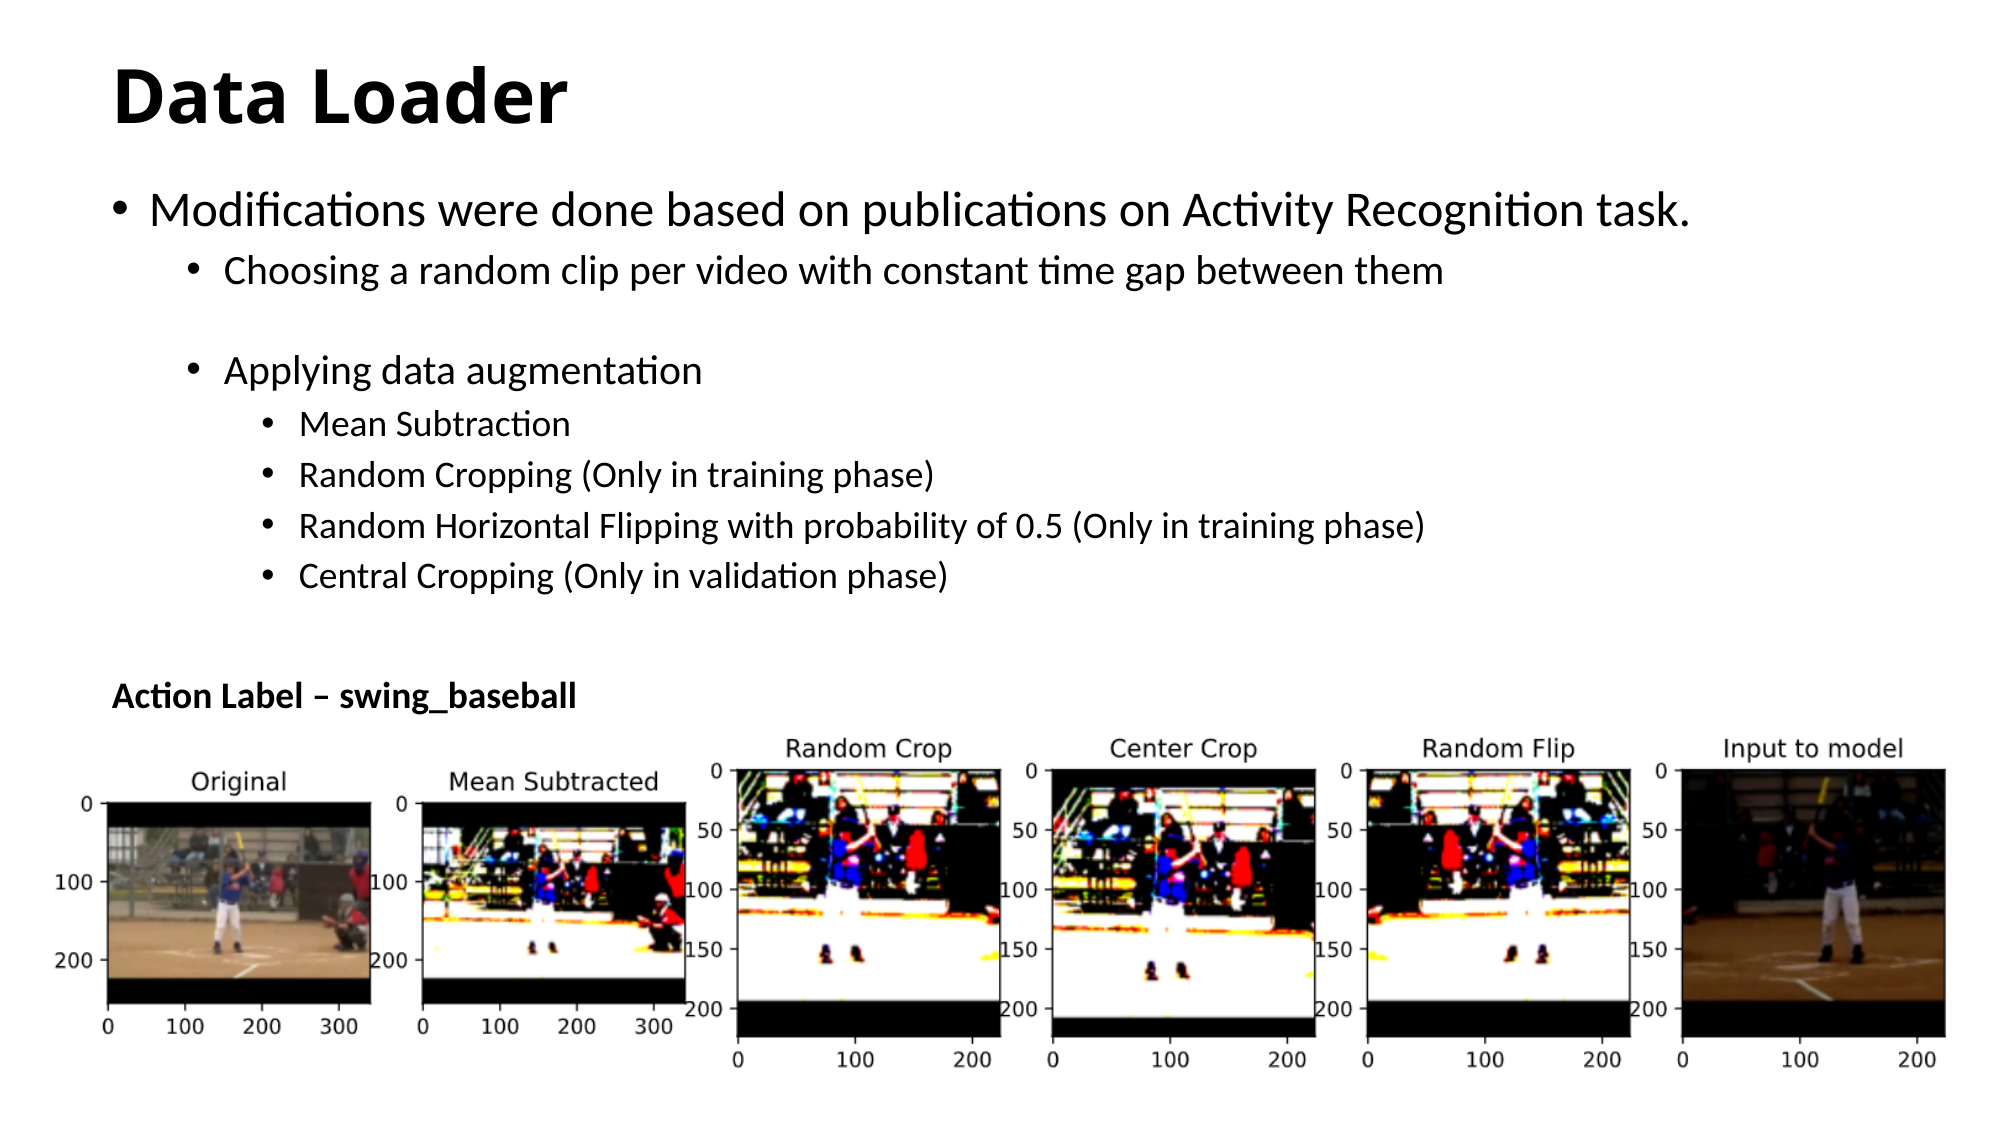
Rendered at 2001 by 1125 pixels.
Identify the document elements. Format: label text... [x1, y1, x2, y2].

list Modifications were done based on publications on Activity Recognition task. Choosing a random clip per video with constant time gap between them Applying data augmentation Mean Subtraction Random Cropping (Only in training phase) Random Horizontal Flipping with probability of 0.5 (Only in training phase) Central Cropping (Only in validation phase) [96, 176, 1969, 610]
picture [40, 709, 1972, 1084]
title Data Loader [96, 22, 1822, 176]
text_box Action Label – swing_baseball [96, 663, 707, 709]
